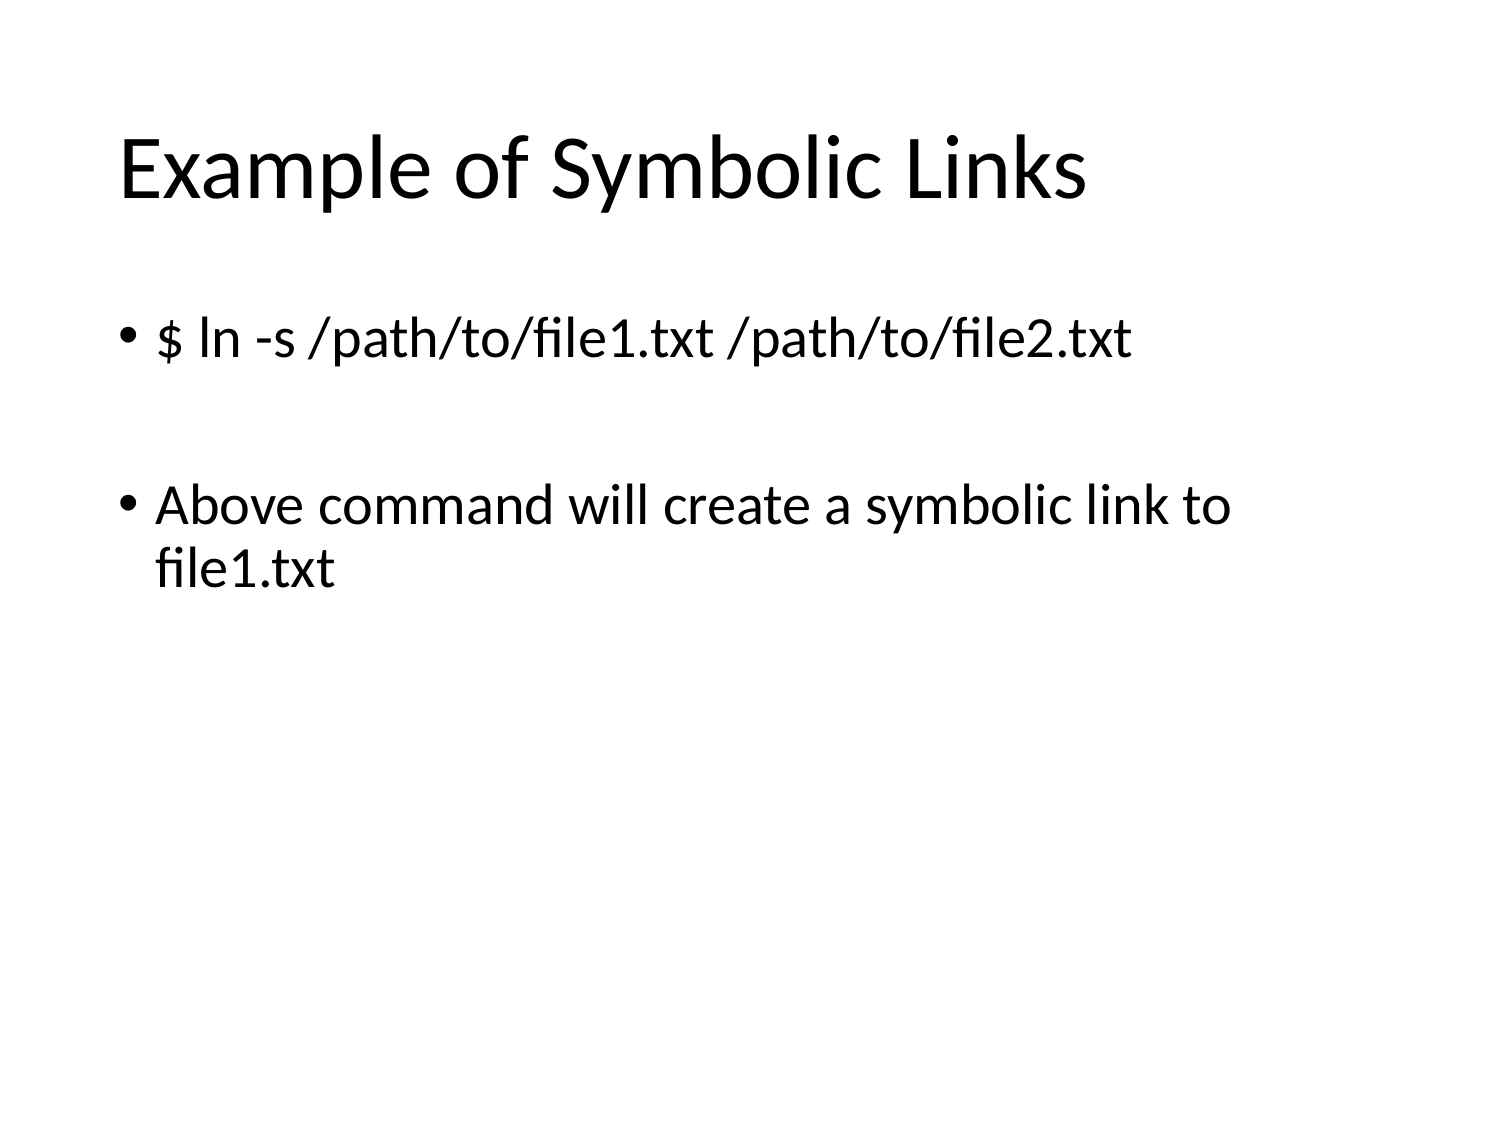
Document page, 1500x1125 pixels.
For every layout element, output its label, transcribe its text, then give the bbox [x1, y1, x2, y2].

title Example of Symbolic Links [103, 59, 1397, 278]
list $ ln -s /path/to/file1.txt /path/to/file2.txt Above command will create a symbolic link to file1.txt [103, 299, 1397, 1014]
